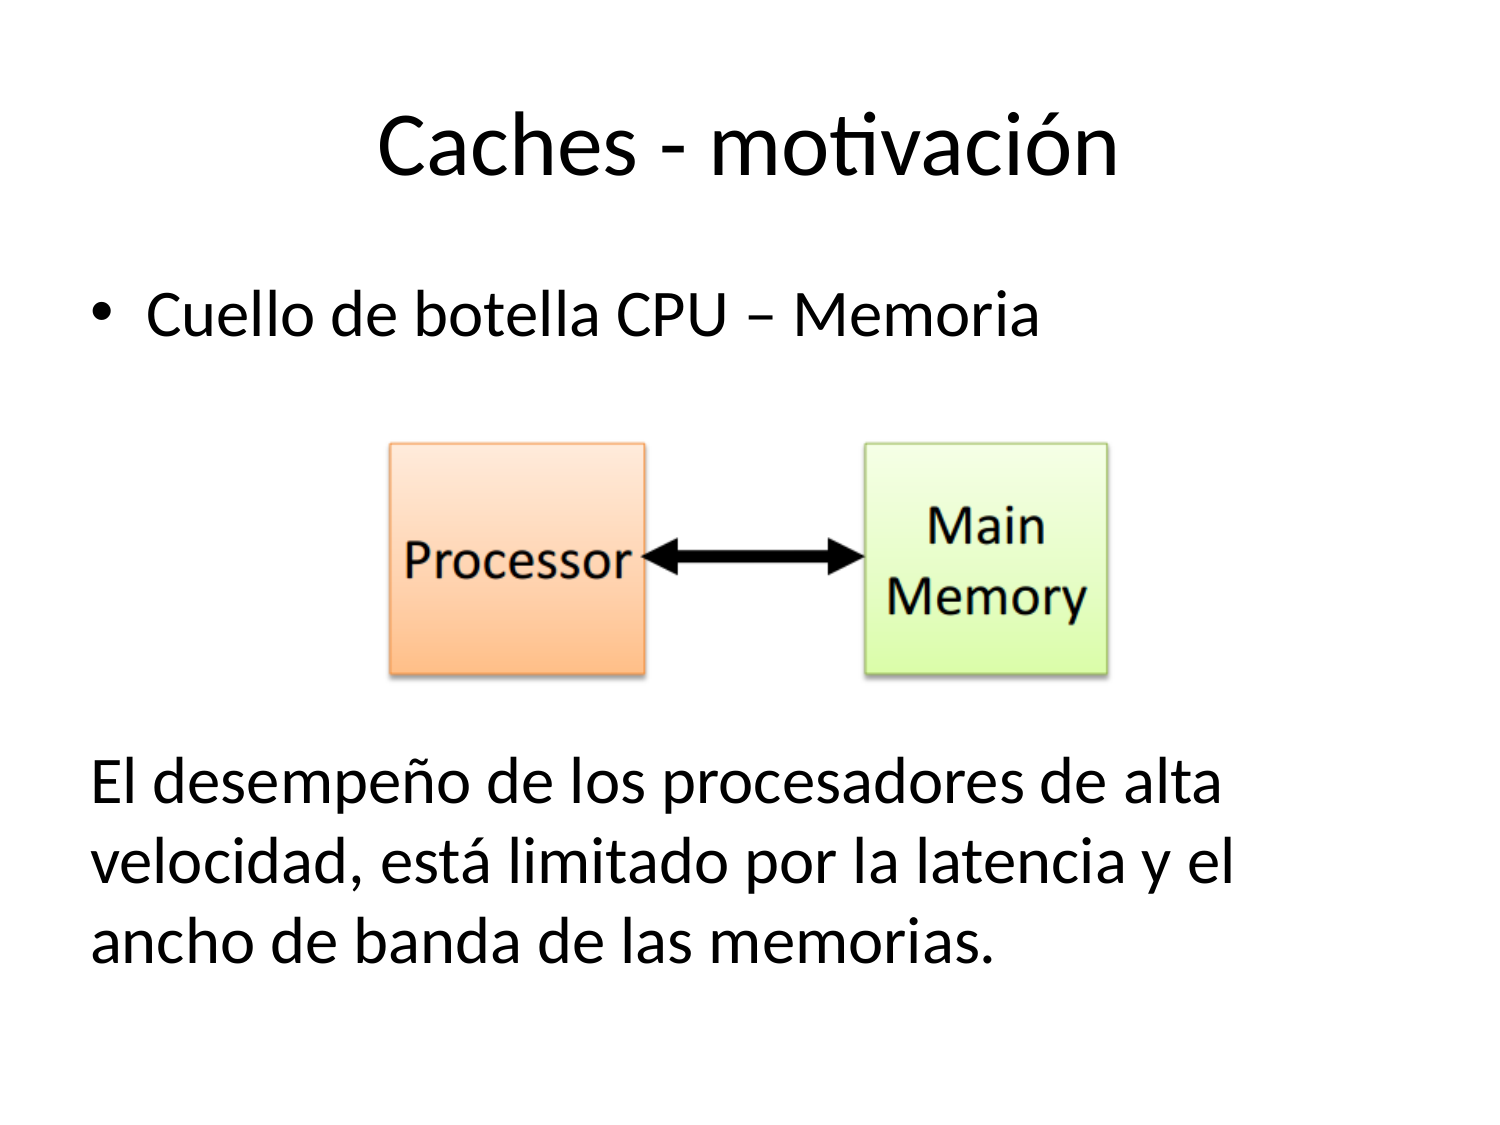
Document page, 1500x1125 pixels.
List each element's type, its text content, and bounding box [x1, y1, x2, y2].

list Cuello de botella CPU – Memoria El desempeño de los procesadores de alta velocidad, está limitado por la latencia y el ancho de banda de las memorias. [75, 262, 1425, 1005]
picture [377, 431, 1123, 694]
title Caches - motivación [75, 45, 1425, 233]
